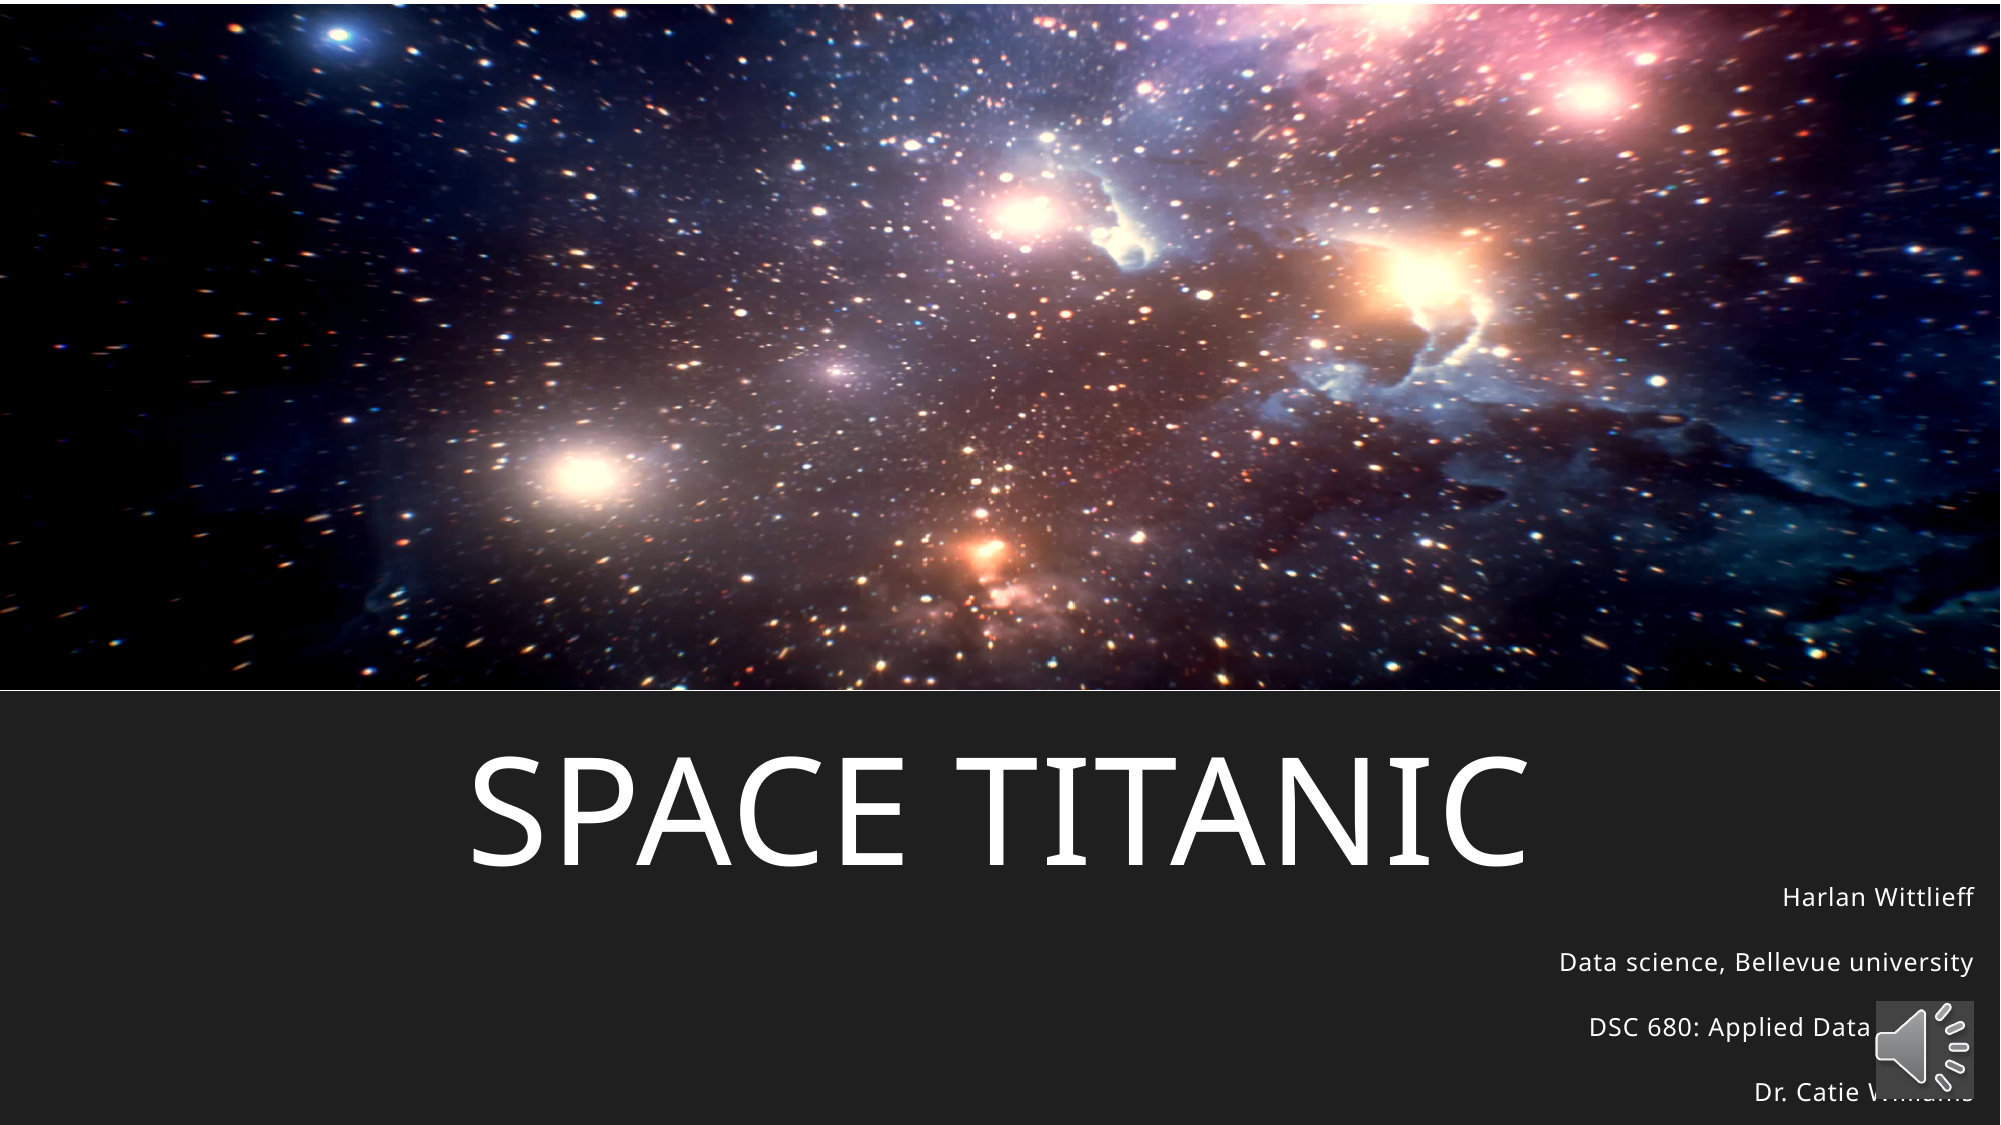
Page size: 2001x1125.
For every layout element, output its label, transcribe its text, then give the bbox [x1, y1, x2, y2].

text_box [0, 3, 2000, 691]
subtitle Harlan Wittlieff Data science, Bellevue university DSC 680: Applied Data Science Dr. Catie Williams July 31, 2022 [1543, 927, 1990, 1120]
picture [1874, 999, 1975, 1100]
text_box [0, 691, 2000, 1125]
title Space Titanic [157, 720, 1843, 913]
